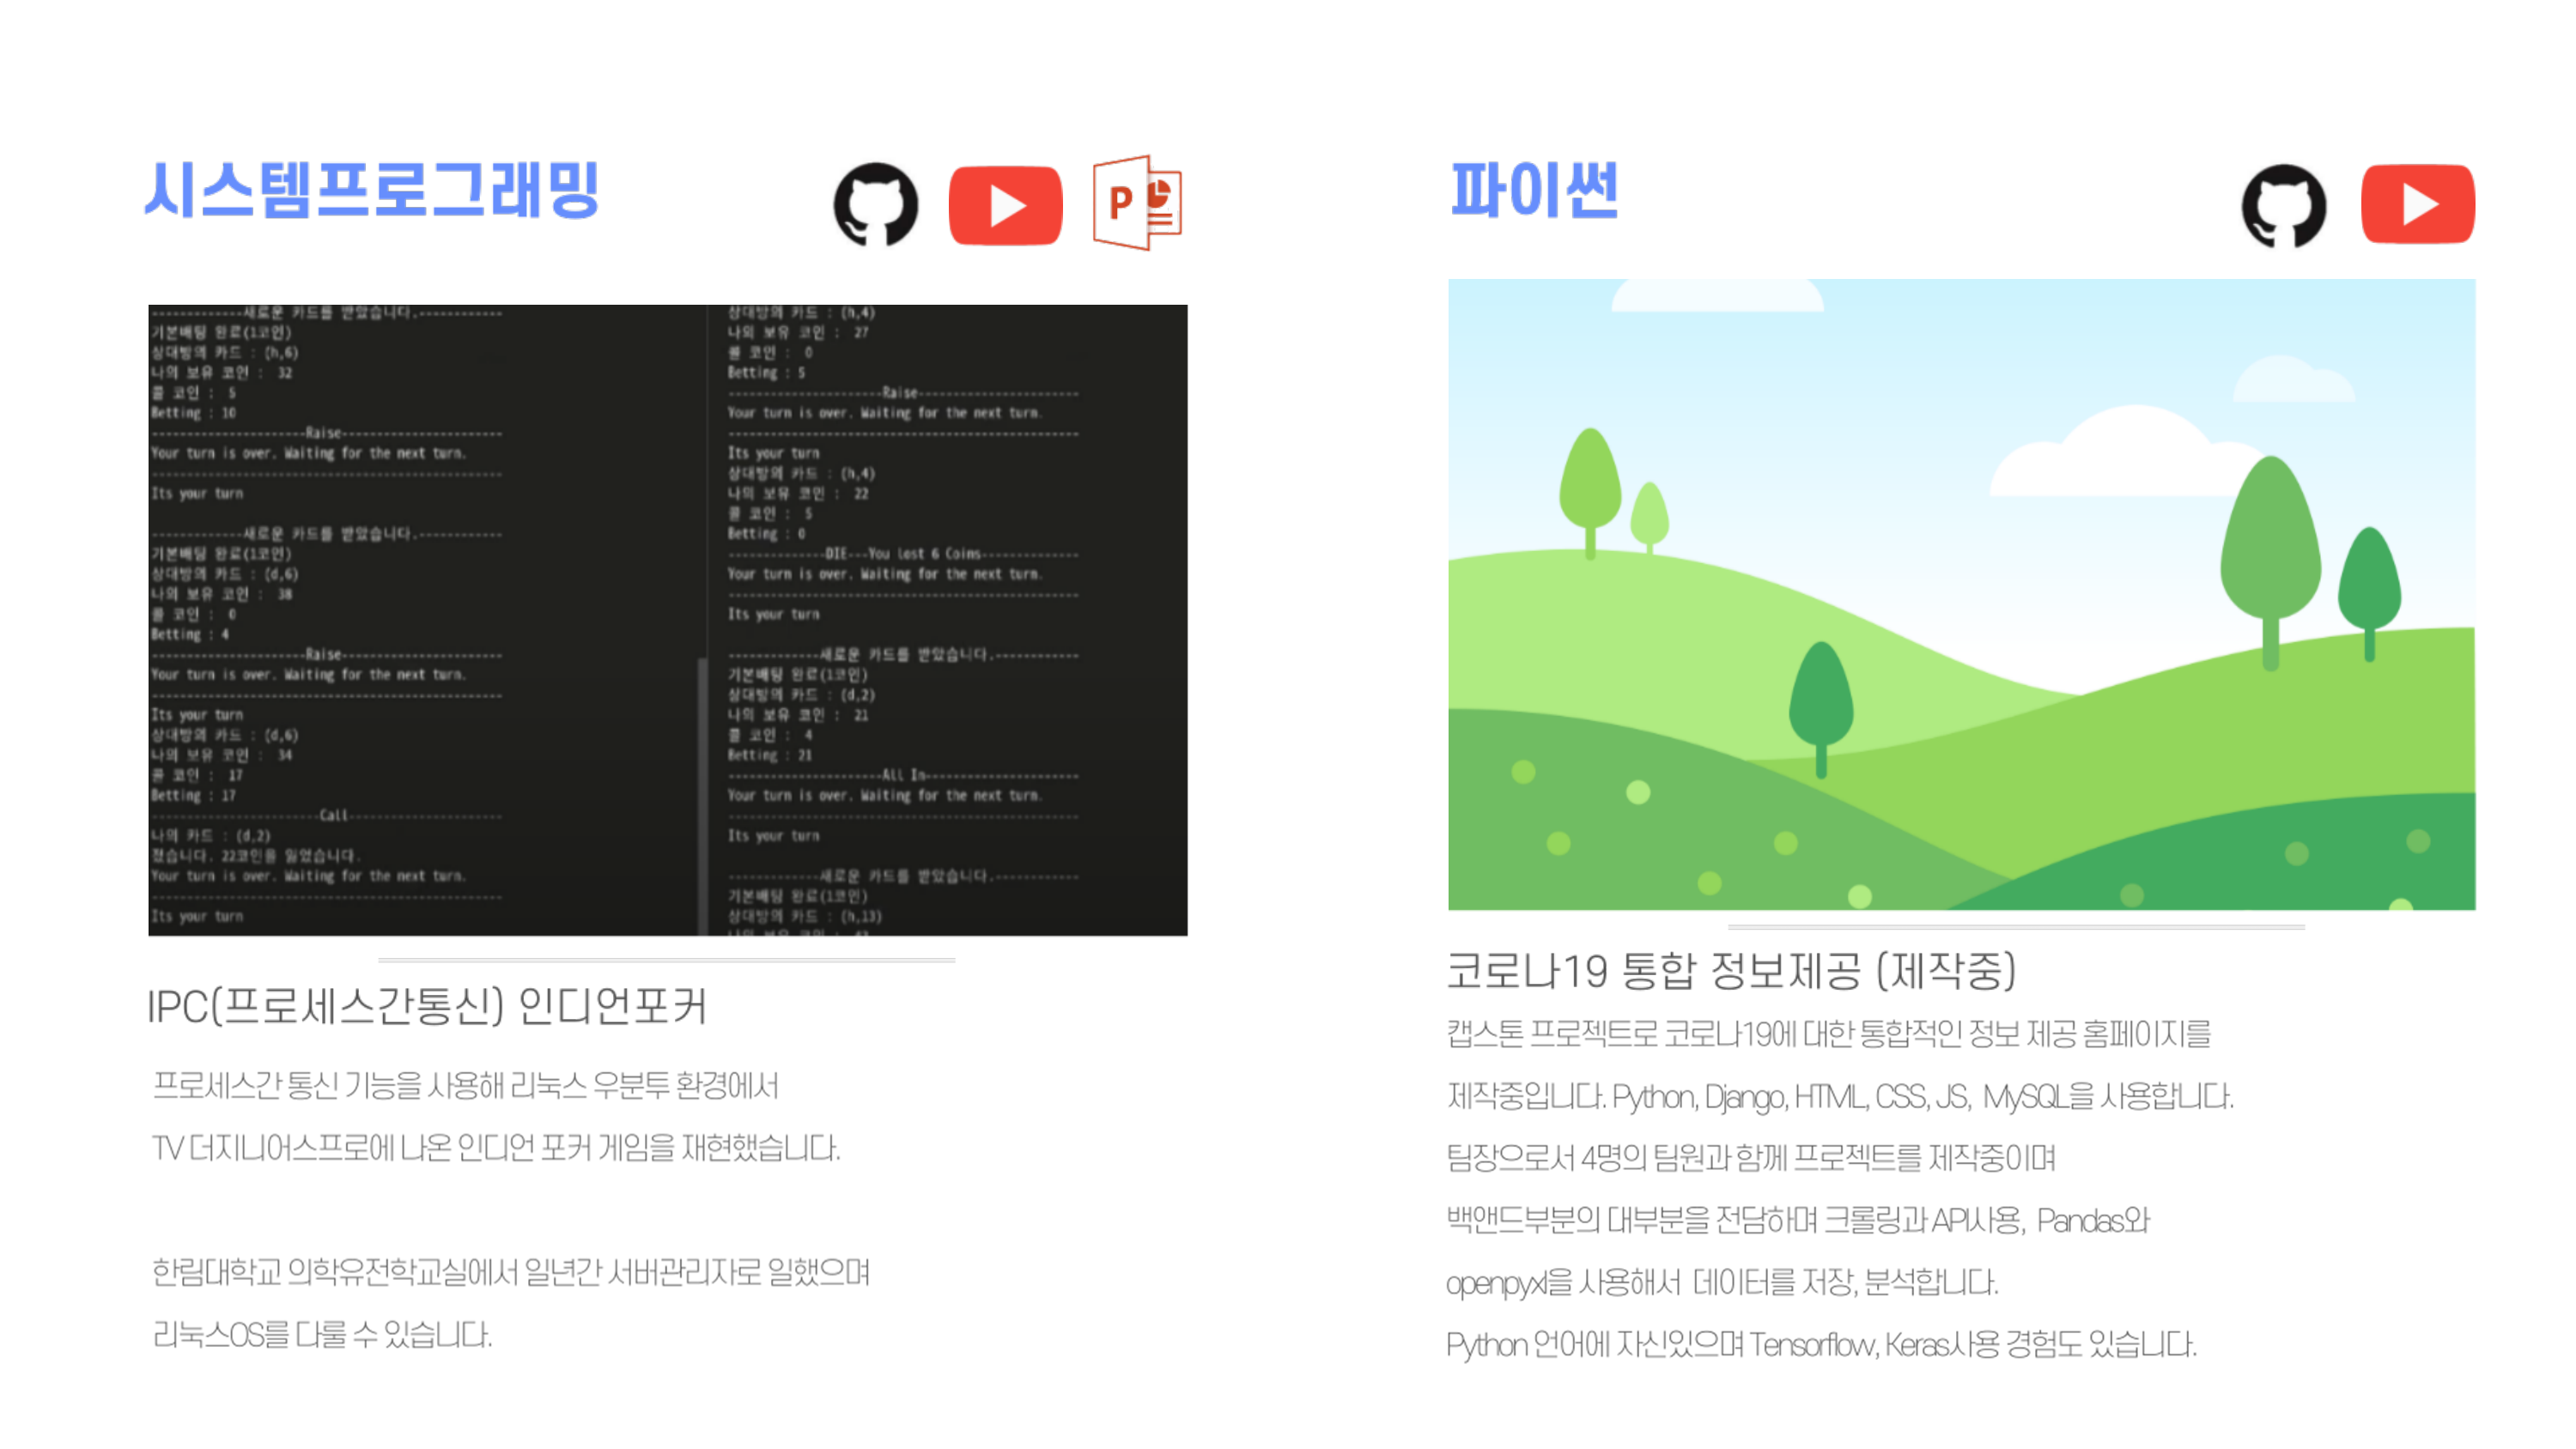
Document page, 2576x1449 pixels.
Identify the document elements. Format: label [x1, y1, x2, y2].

picture [147, 1060, 893, 1369]
text_box [2360, 147, 2476, 262]
text_box [378, 954, 956, 966]
picture [1439, 137, 1649, 259]
text_box [1728, 921, 2306, 933]
text_box [2236, 149, 2334, 252]
picture [132, 137, 630, 259]
picture [142, 973, 730, 1053]
text_box [828, 147, 926, 251]
text_box [149, 305, 1190, 937]
text_box [1092, 150, 1183, 254]
text_box [1448, 278, 2476, 912]
text_box [948, 149, 1063, 264]
picture [1439, 937, 2251, 1379]
